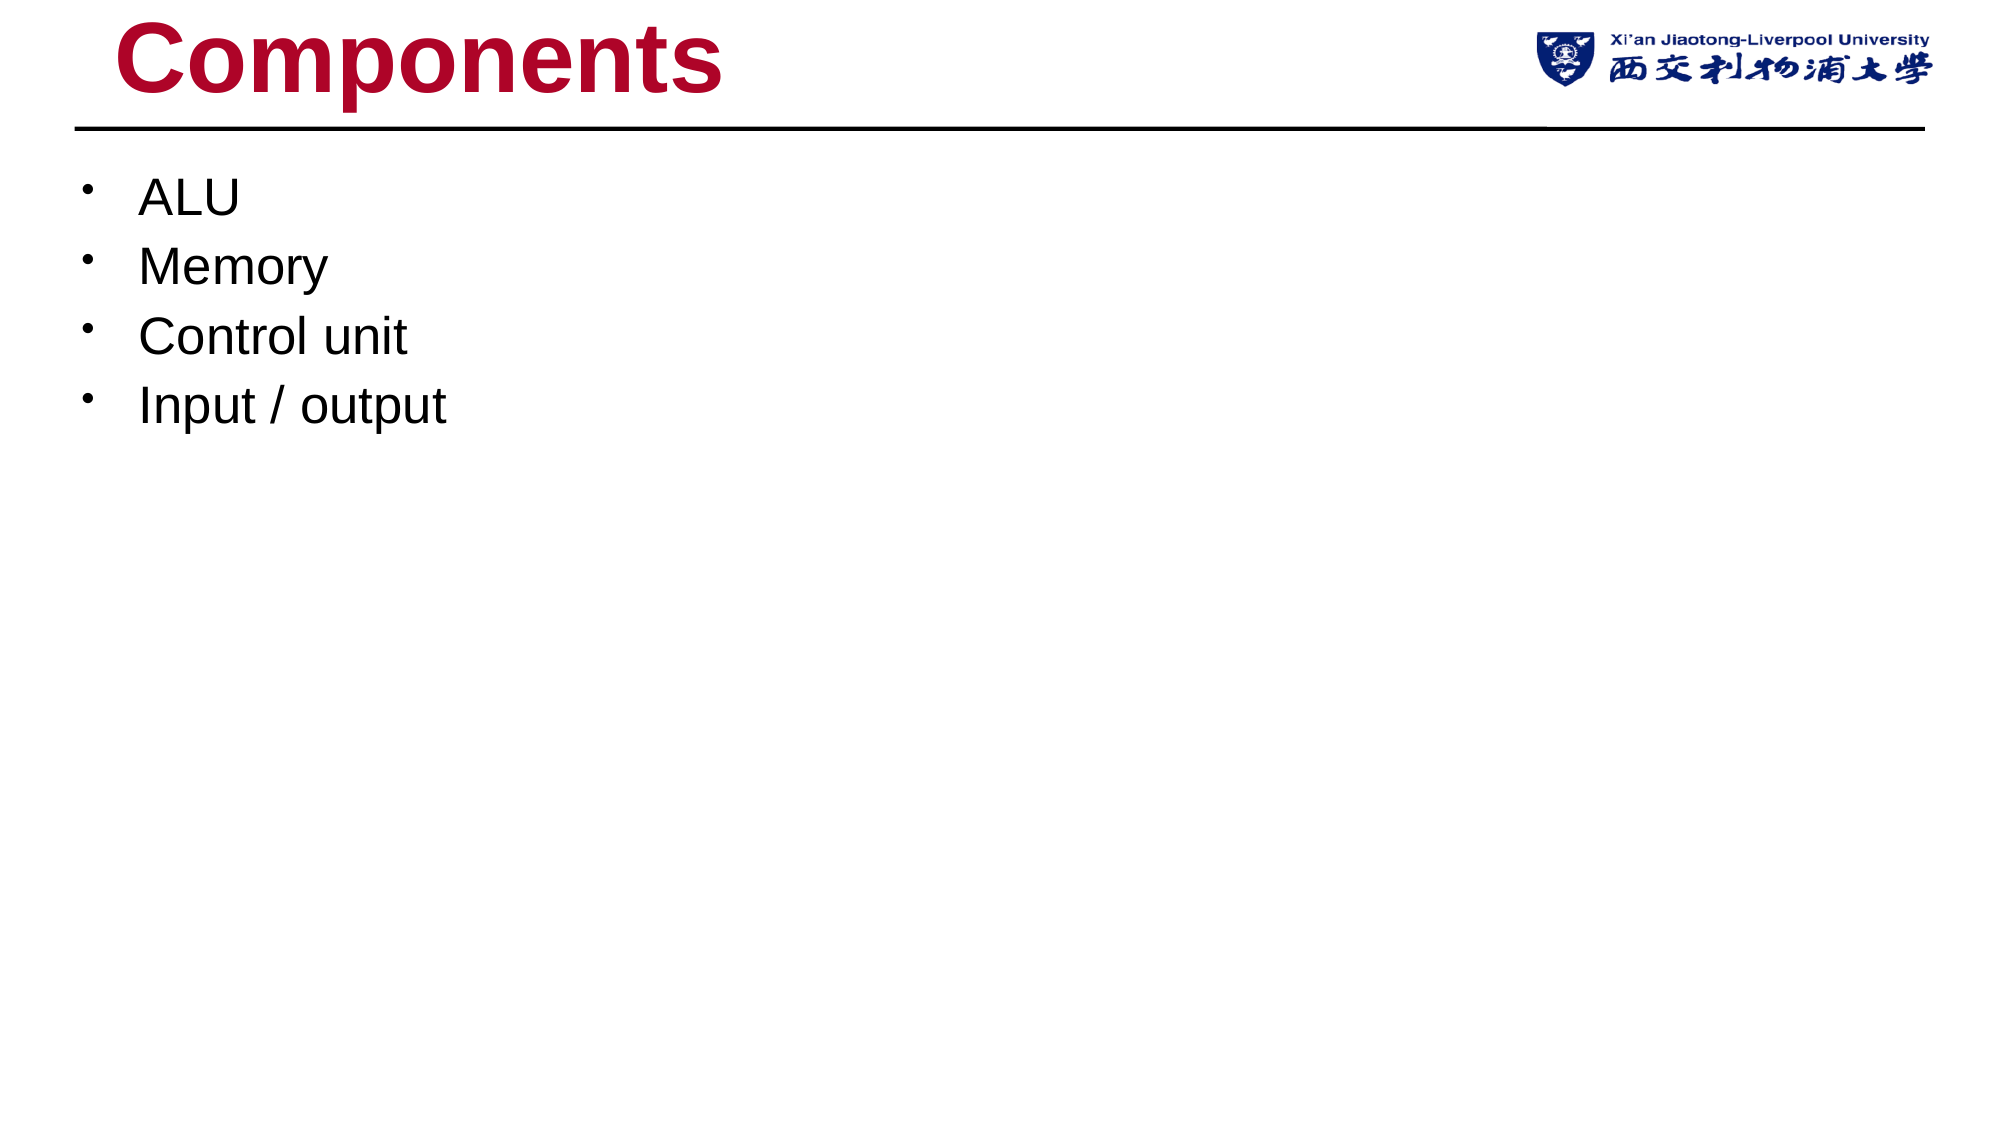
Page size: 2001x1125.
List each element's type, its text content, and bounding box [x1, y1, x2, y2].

list ALU Memory Control unit Input / output [76, 157, 1924, 1043]
picture [1532, 15, 1938, 100]
title Components [109, 20, 1891, 119]
